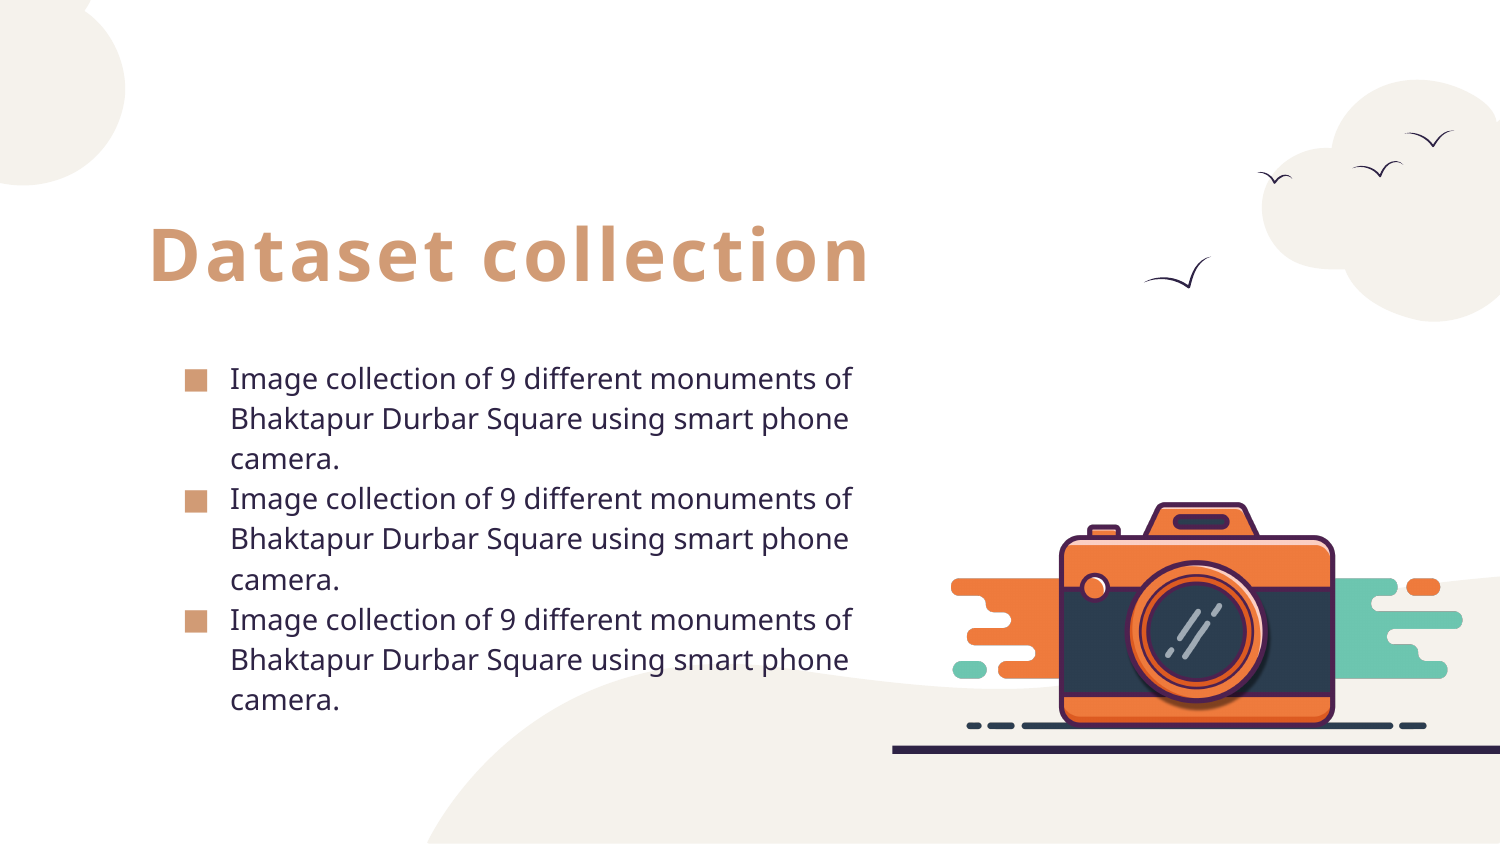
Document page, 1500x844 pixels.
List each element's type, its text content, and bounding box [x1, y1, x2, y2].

title Dataset collection [132, 190, 908, 315]
picture [862, 271, 1500, 844]
list Image collection of 9 different monuments of Bhaktapur Durbar Square using smart phone camera. Image collection of 9 different monuments of Bhaktapur Durbar Square using smart phone camera. Image collection of 9 different monuments of Bhaktapur Durbar Square using smart phone camera. [140, 339, 857, 654]
